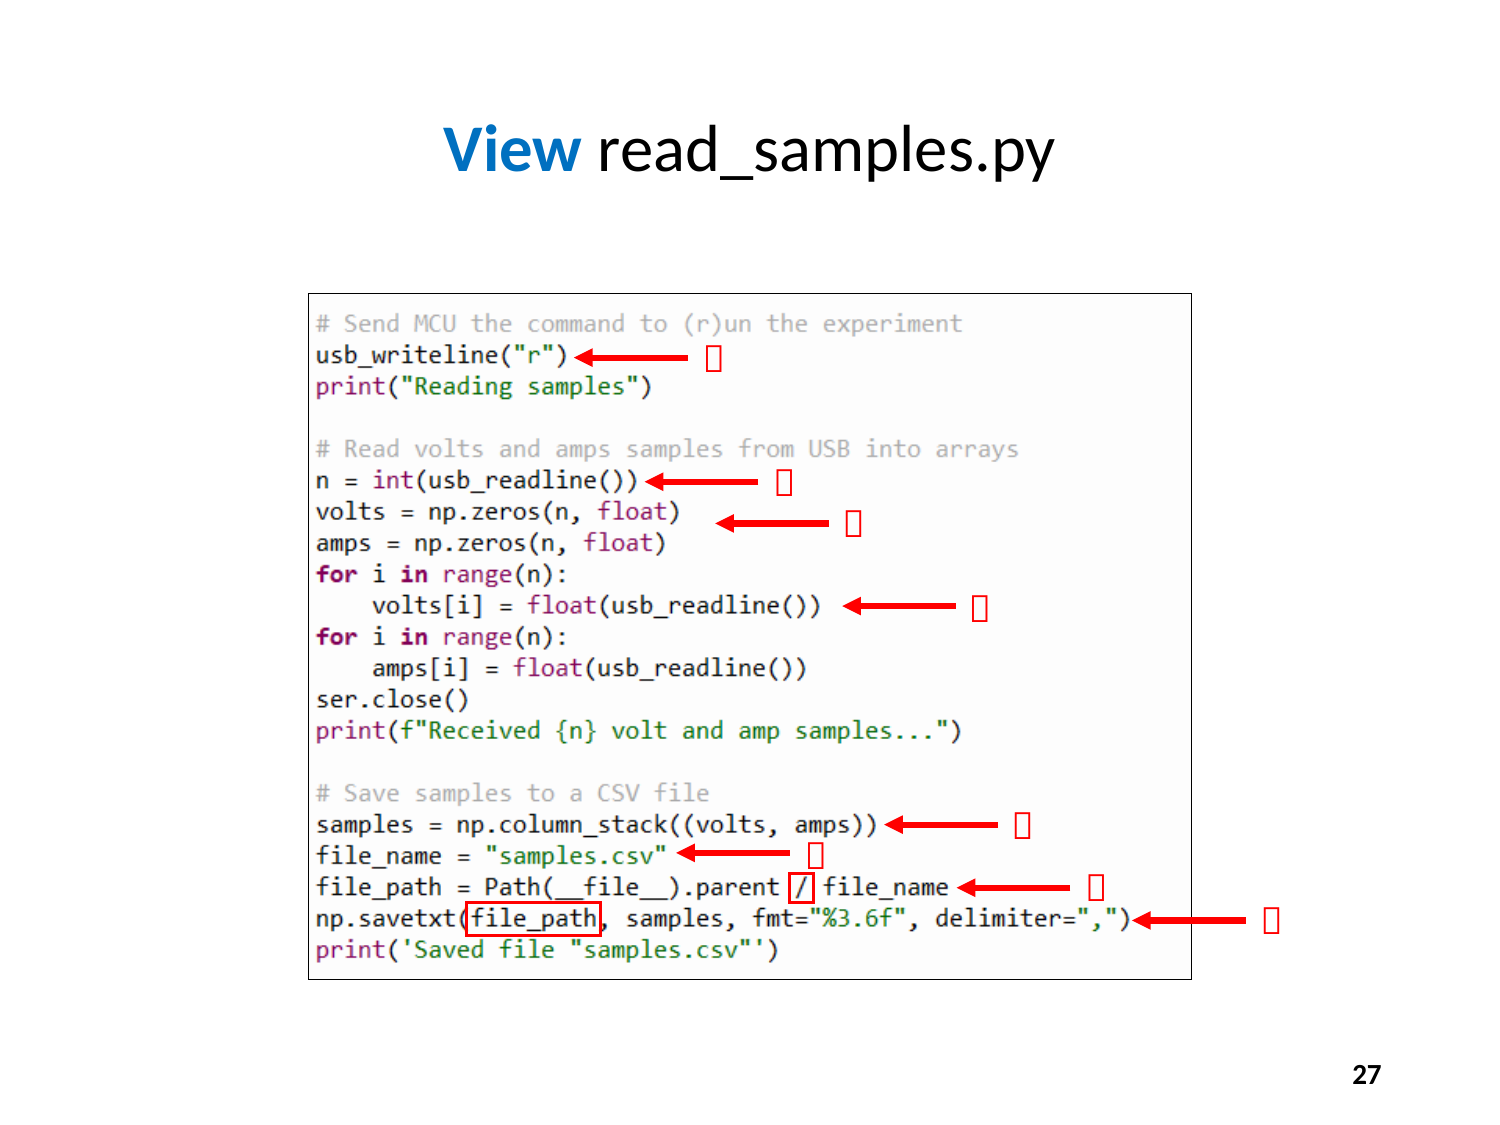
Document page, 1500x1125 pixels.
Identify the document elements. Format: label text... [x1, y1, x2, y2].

slide_number 27 [1059, 1042, 1397, 1103]
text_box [573, 327, 751, 388]
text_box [883, 794, 1060, 856]
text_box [842, 577, 1017, 639]
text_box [1131, 889, 1309, 950]
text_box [715, 493, 891, 554]
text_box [676, 824, 853, 886]
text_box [644, 451, 822, 512]
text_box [956, 856, 1134, 918]
picture [308, 293, 1192, 980]
title View read_samples.py [103, 59, 1397, 241]
